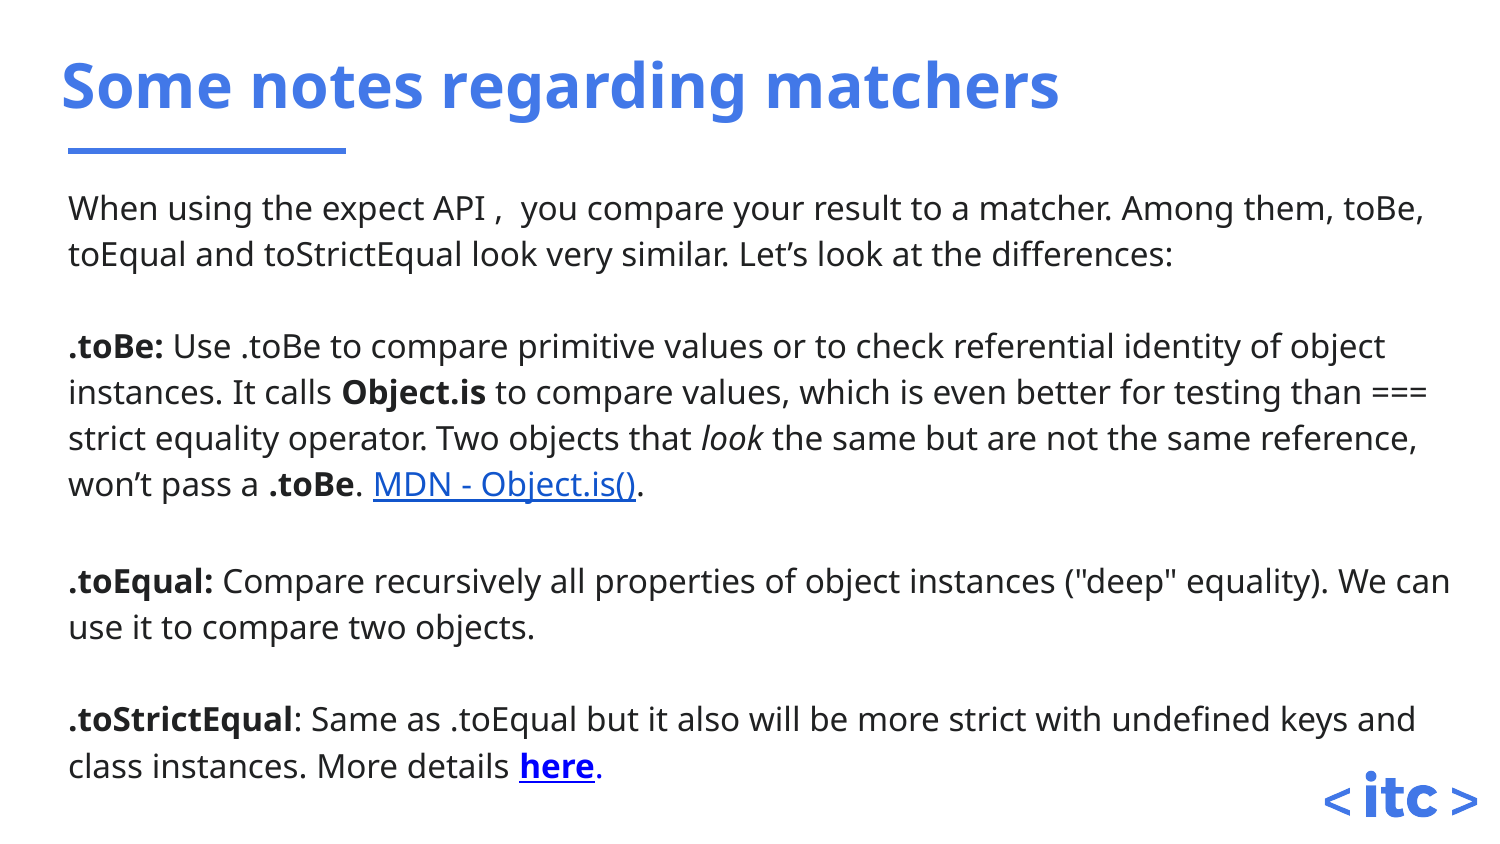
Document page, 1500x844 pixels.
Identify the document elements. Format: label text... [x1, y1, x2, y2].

text_box Some notes regarding matchers [46, 39, 1318, 136]
text_box When using the expect API , you compare your result to a matcher. Among them, toBe, toEqual and toStrictEqual look very similar. Let’s look at the differences: .toBe: Use .toBe to compare primitive values or to check referential identity of object instances. It calls Object.is to compare values, which is even better for testing than === strict equality operator. Two objects that look the same but are not the same reference, won’t pass a .toBe. MDN - Object.is(). .toEqual: Compare recursively all properties of object instances ("deep" equality). We can use it to compare two objects. .toStrictEqual: Same as .toEqual but it also will be more strict with undefined keys and class instances. More details here. [68, 166, 1475, 746]
picture [1316, 759, 1485, 828]
